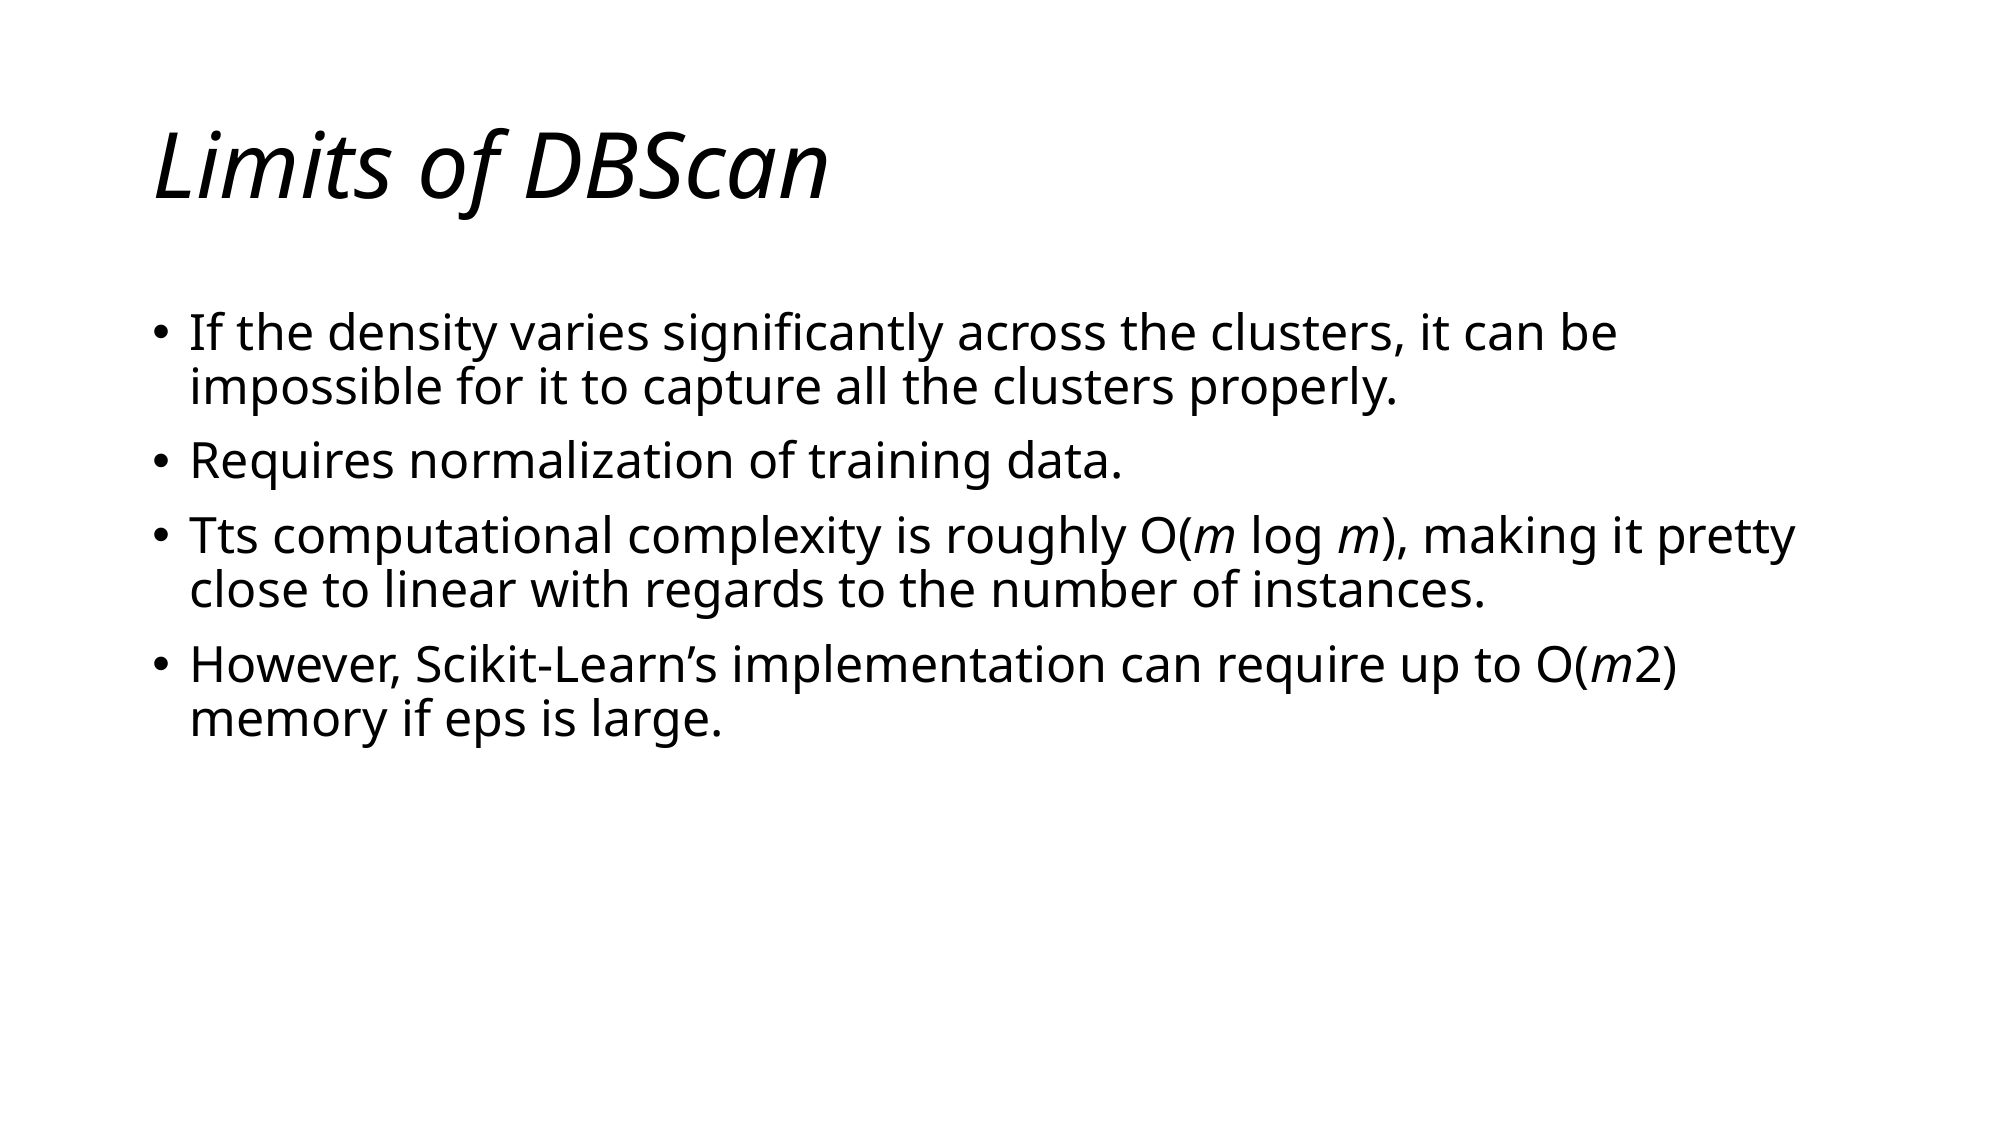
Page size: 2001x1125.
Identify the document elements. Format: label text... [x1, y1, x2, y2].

list If the density varies significantly across the clusters, it can be impossible for it to capture all the clusters properly. Requires normalization of training data. Tts computational complexity is roughly O(m log m), making it pretty close to linear with regards to the number of instances. However, Scikit-Learn’s implementation can require up to O(m2) memory if eps is large. [137, 299, 1863, 1014]
title Limits of DBScan [137, 59, 1863, 278]
